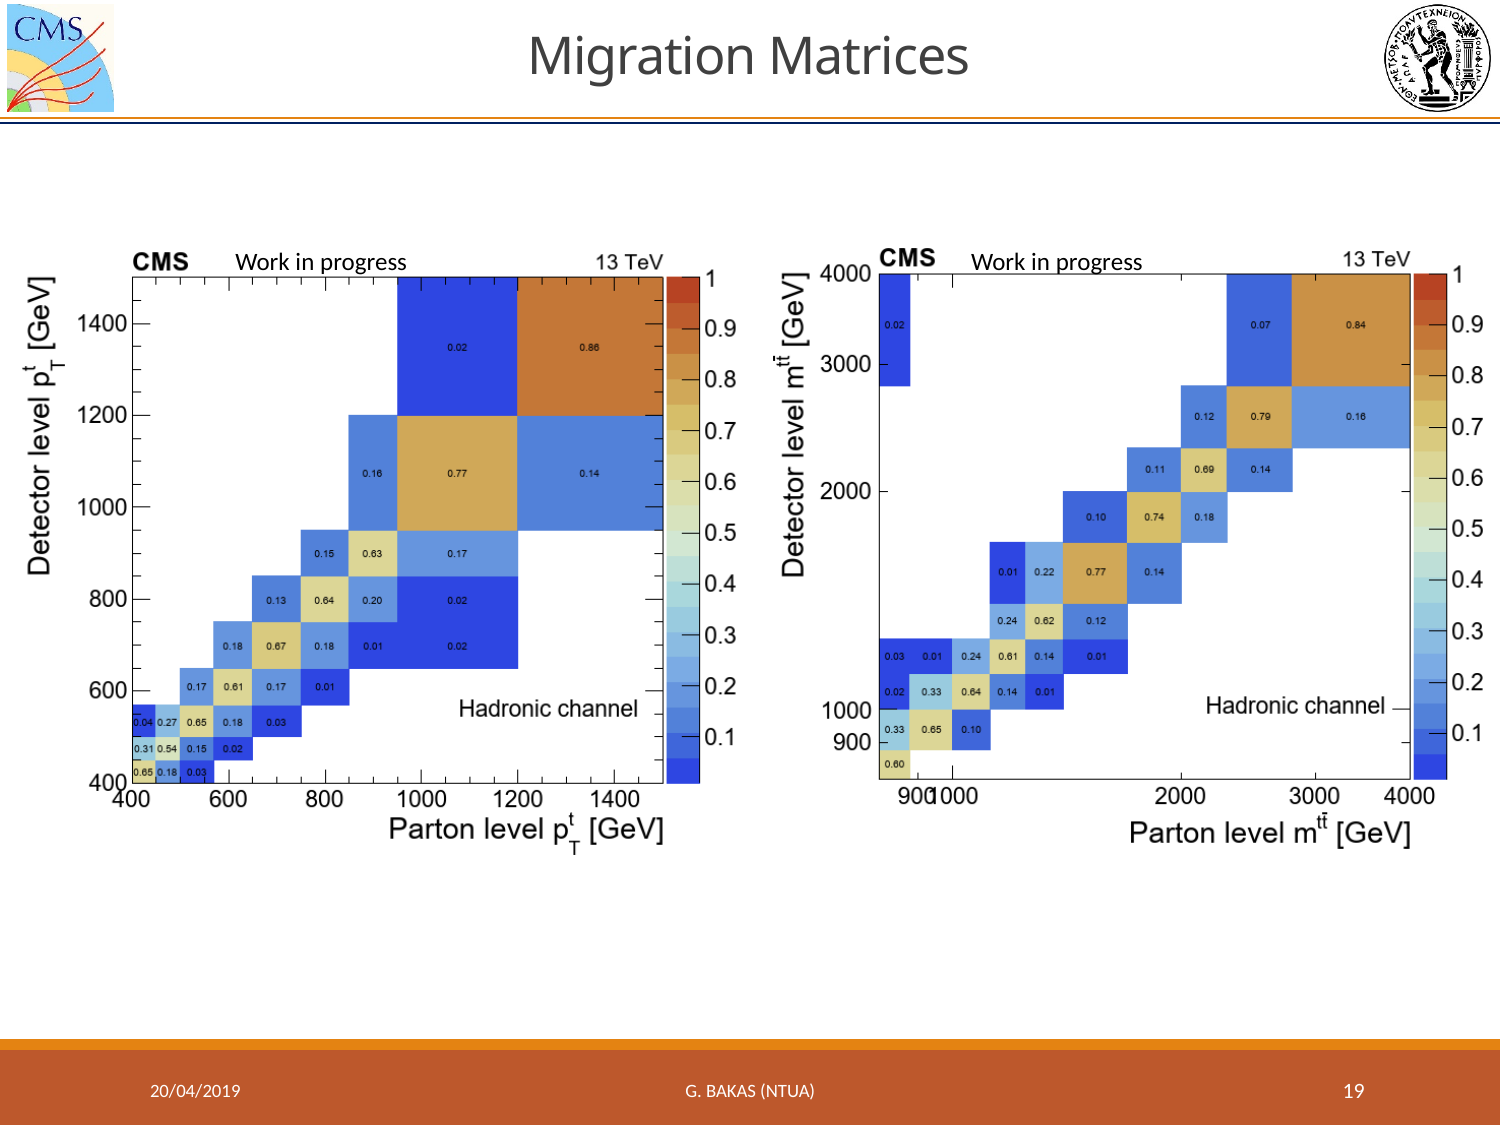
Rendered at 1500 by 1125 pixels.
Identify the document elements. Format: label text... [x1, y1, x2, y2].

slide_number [135, 1059, 440, 1120]
footer G. Bakas (NTUA) [453, 1059, 1047, 1120]
picture [6, 4, 114, 112]
slide_number 19 [1218, 1059, 1380, 1120]
picture [769, 240, 1492, 858]
title Migration Matrices [130, 23, 1368, 93]
picture [6, 237, 755, 858]
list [1383, 4, 1492, 112]
